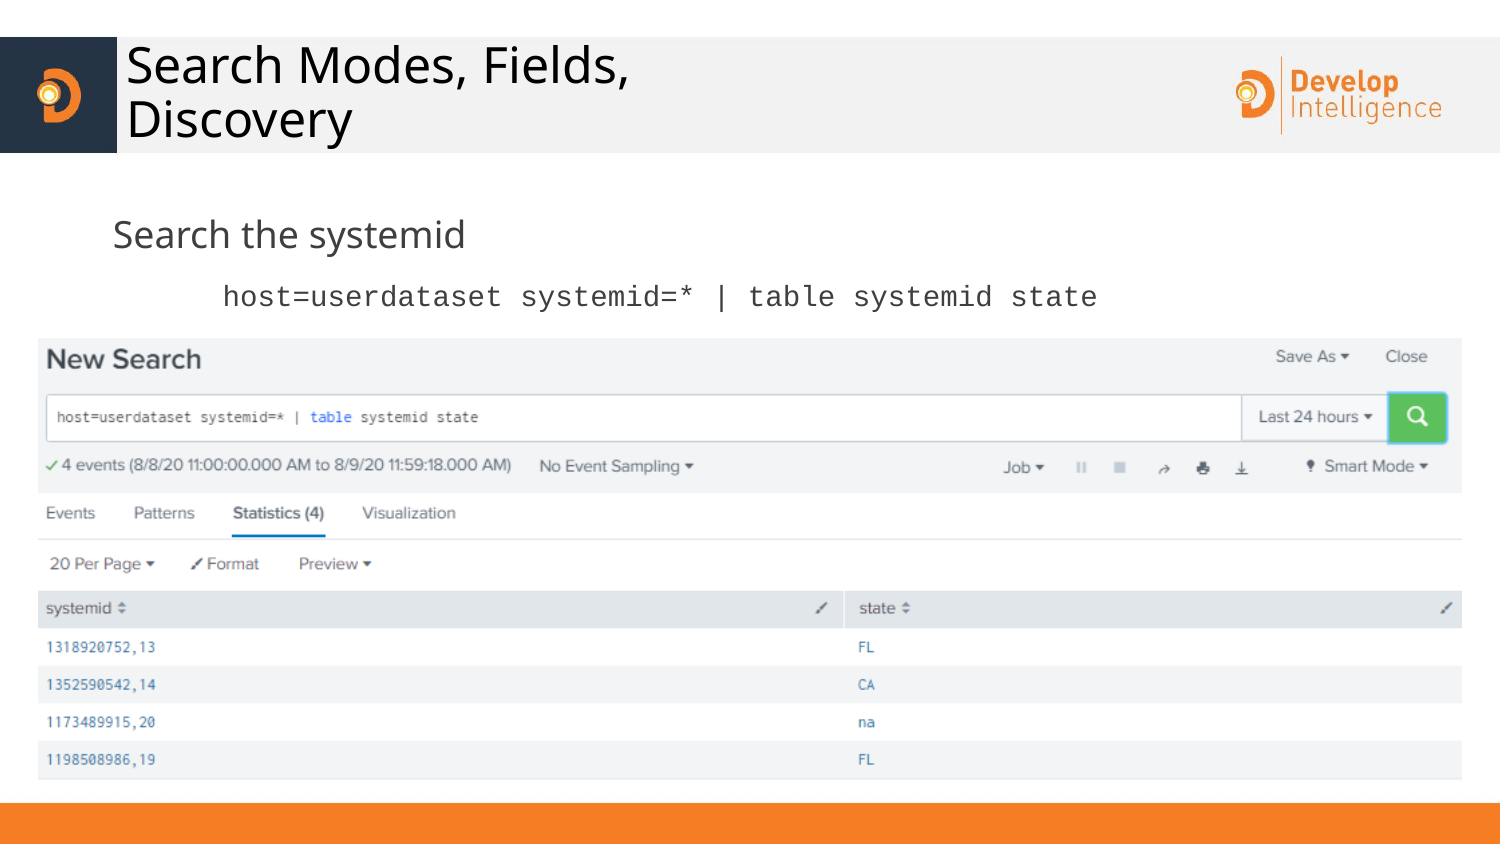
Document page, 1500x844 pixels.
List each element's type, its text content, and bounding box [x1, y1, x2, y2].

title Search Modes, Fields, Discovery [114, 52, 859, 137]
list Search the systemid host=userdataset systemid=* | table systemid state [101, 198, 1219, 296]
picture [0, 0, 1500, 844]
